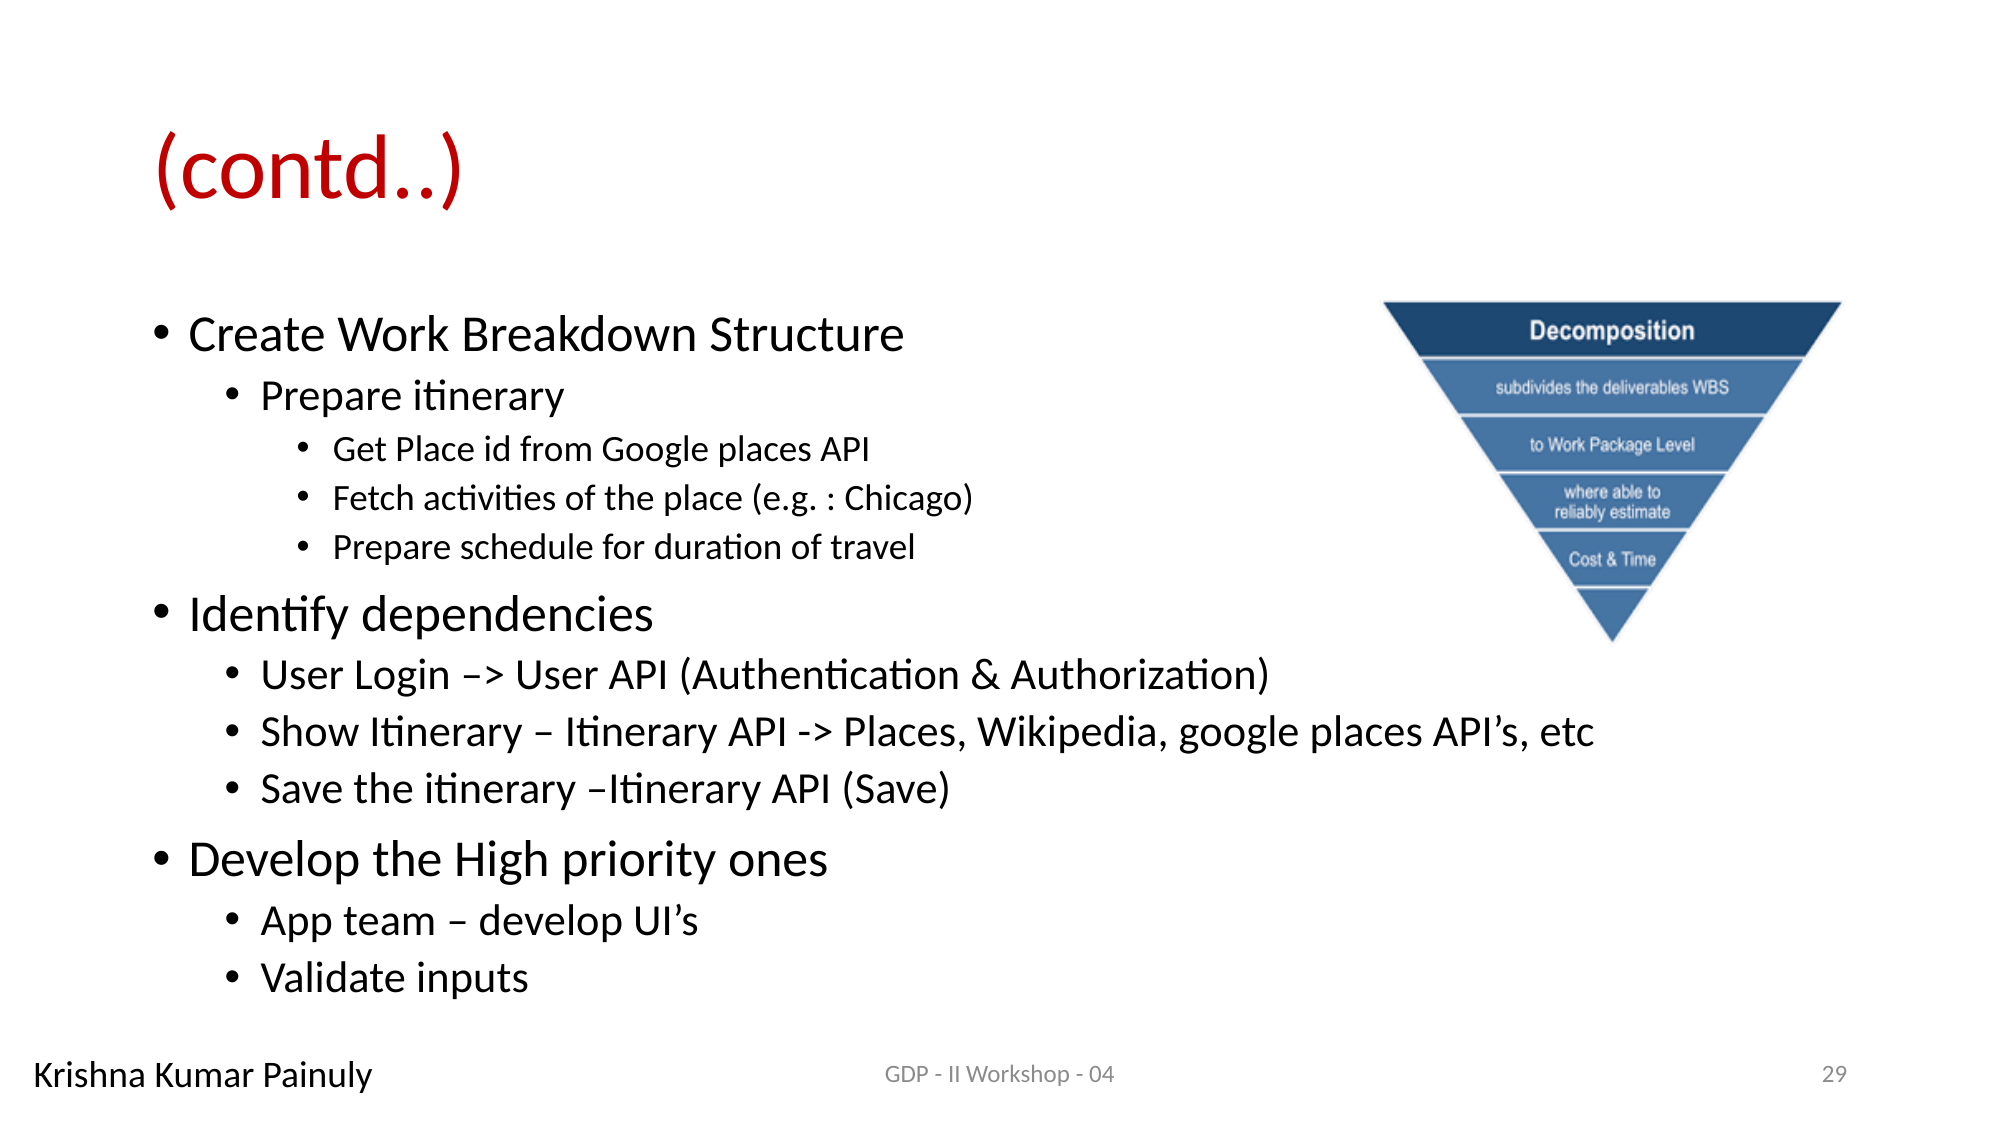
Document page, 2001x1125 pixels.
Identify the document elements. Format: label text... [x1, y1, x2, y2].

text_box Krishna Kumar Painuly [18, 1042, 414, 1103]
footer GDP - II Workshop - 04 [662, 1042, 1338, 1103]
list Create Work Breakdown Structure Prepare itinerary Get Place id from Google places API Fetch activities of the place (e.g. : Chicago) Prepare schedule for duration of travel Identify dependencies User Login –> User API (Authentication & Authorization) Show Itinerary – Itinerary API -> Places, Wikipedia, google places API’s, etc Save the itinerary –Itinerary API (Save) Develop the High priority ones App team – develop UI’s Validate inputs [137, 299, 1863, 1014]
picture [1379, 299, 1846, 647]
title (contd..) [137, 59, 1863, 278]
slide_number 29 [1412, 1042, 1863, 1103]
